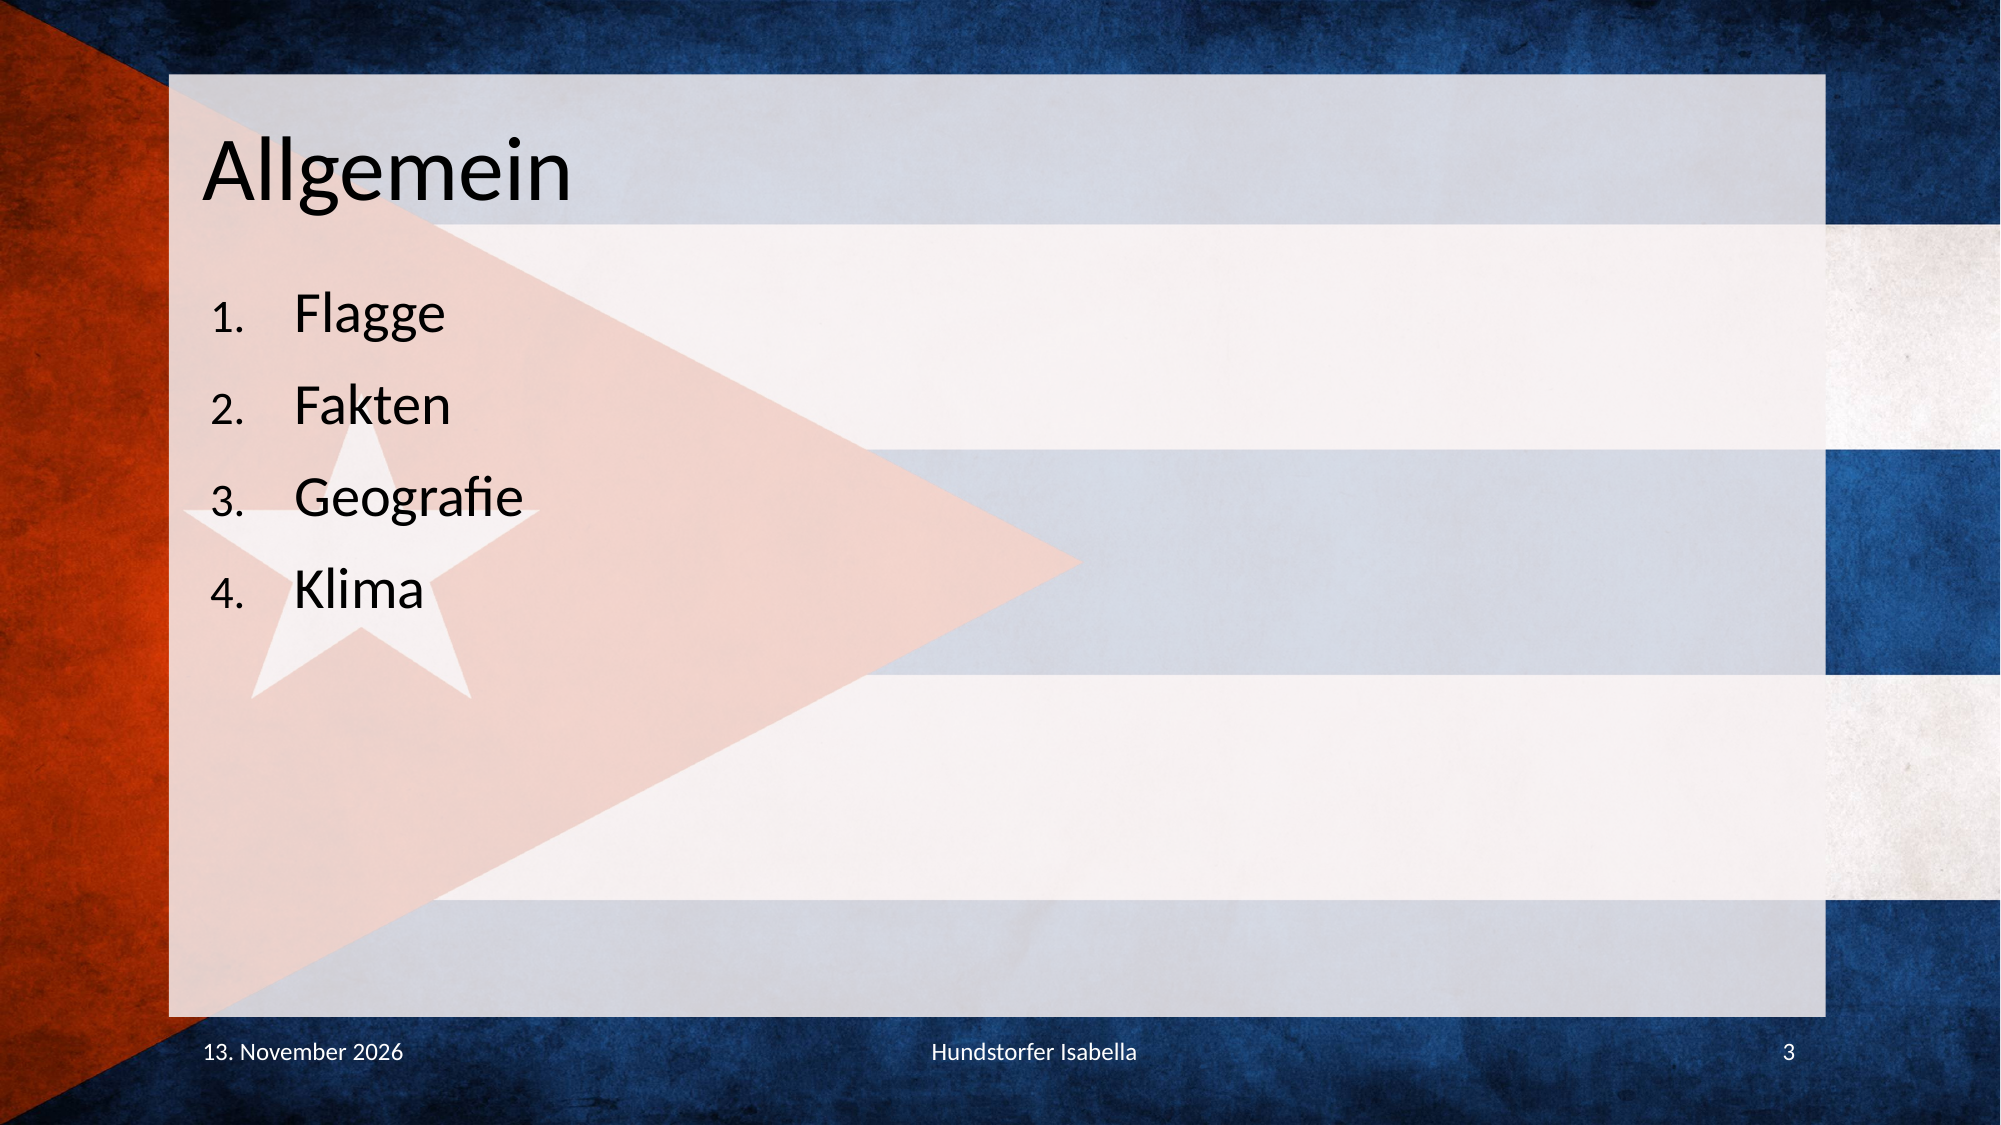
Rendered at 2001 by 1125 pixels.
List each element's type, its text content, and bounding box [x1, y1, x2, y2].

slide_number 18. Dezember 2016 [187, 1020, 570, 1081]
footer Hundstorfer Isabella [647, 1020, 1422, 1081]
title Allgemein [187, 99, 1808, 243]
slide_number 3 [1530, 1020, 1811, 1081]
picture [0, 0, 2001, 1125]
list Flagge Fakten Geografie Klima [187, 274, 1808, 1000]
